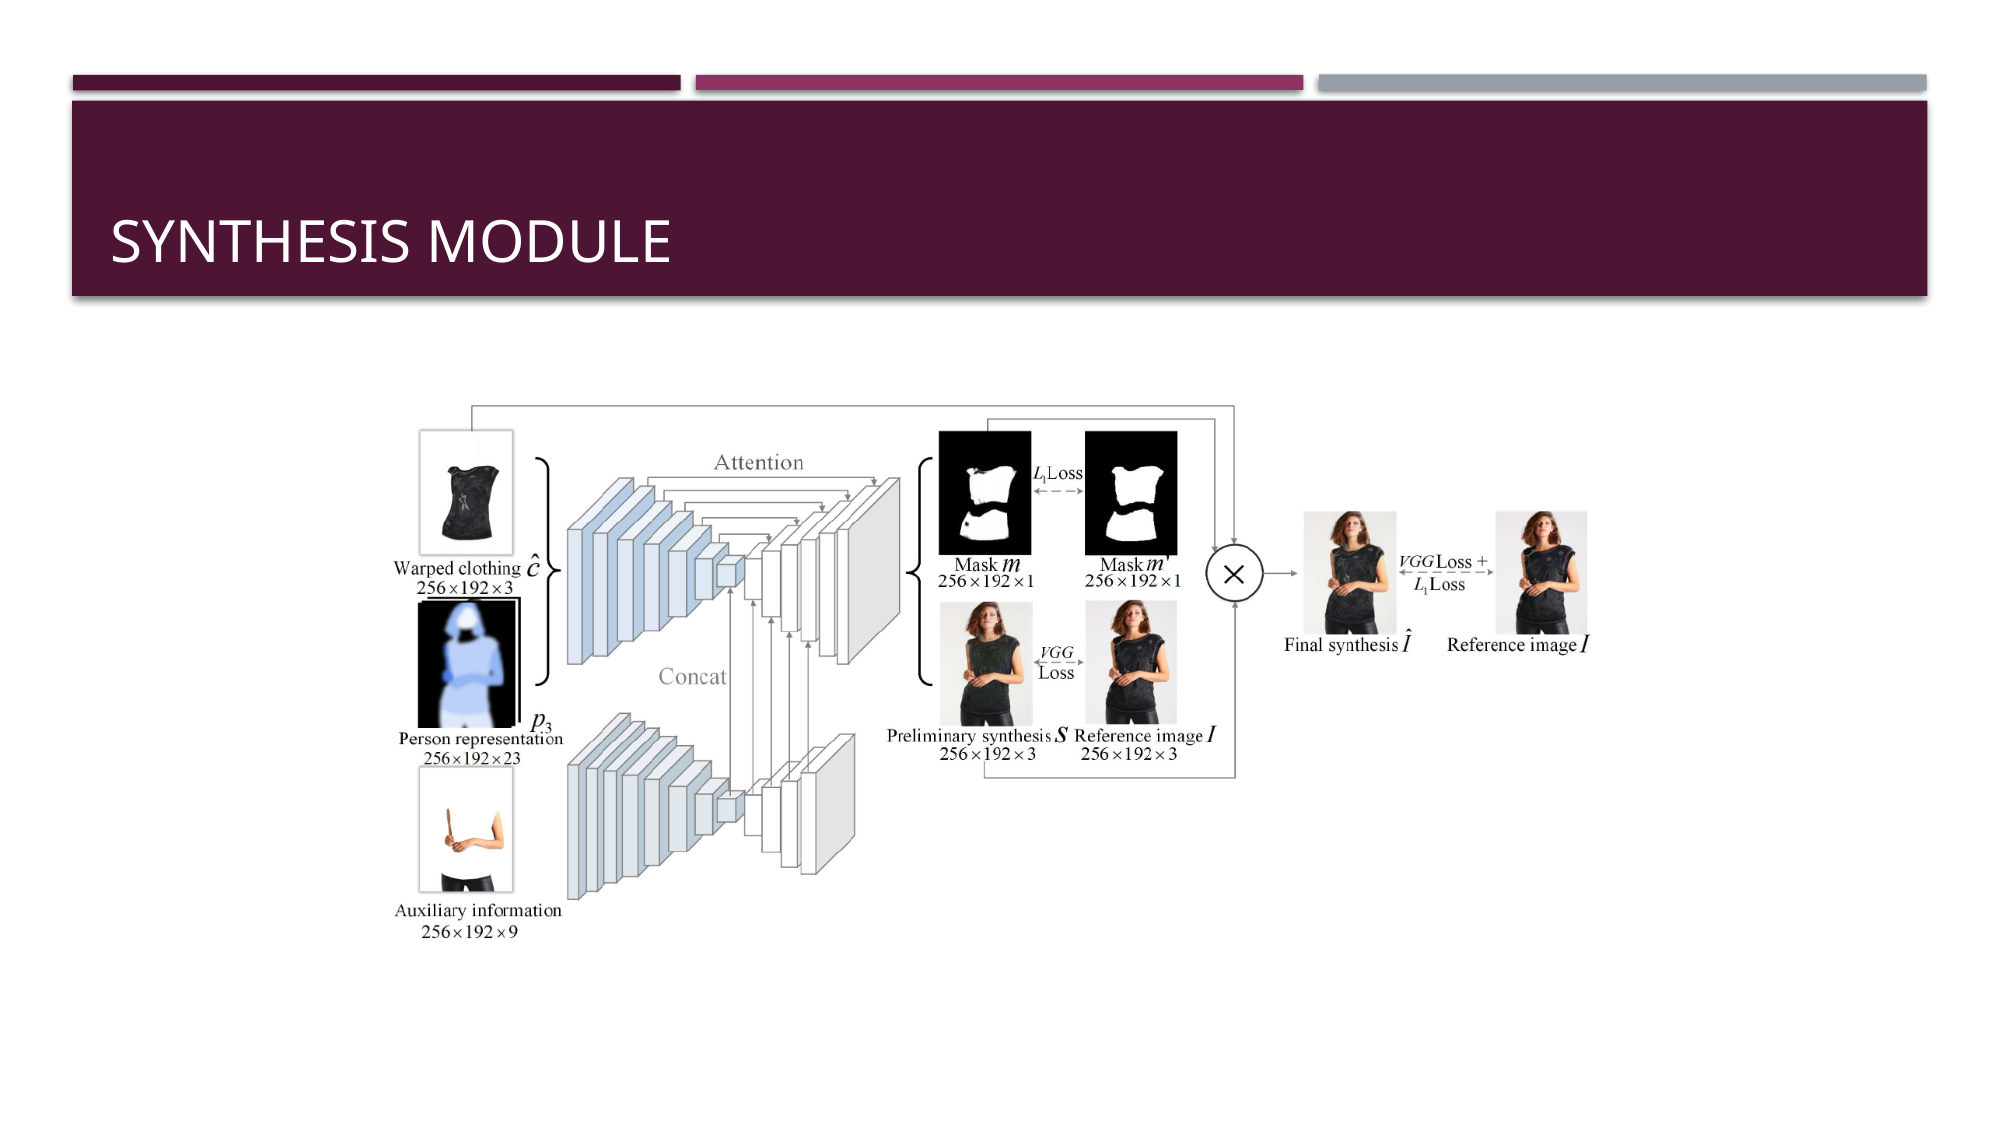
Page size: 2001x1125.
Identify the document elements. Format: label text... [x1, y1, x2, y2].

title Synthesis module [95, 115, 1905, 282]
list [353, 357, 1646, 962]
